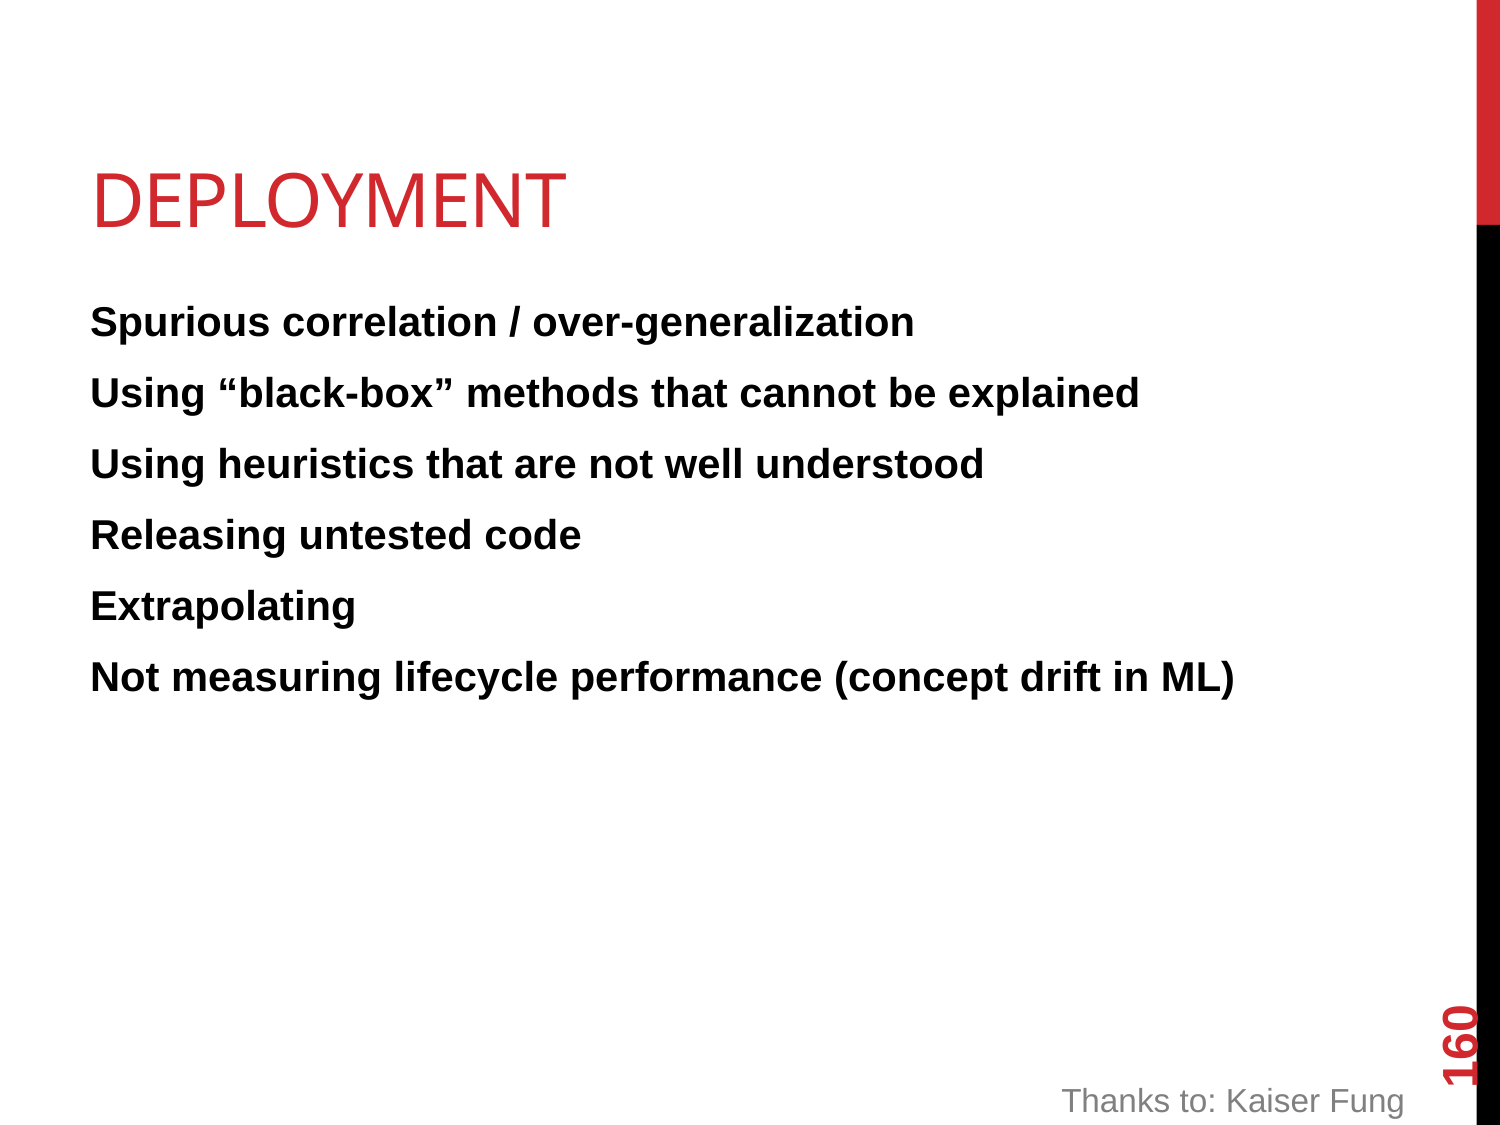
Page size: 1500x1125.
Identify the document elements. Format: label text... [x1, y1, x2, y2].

list Spurious correlation / over-generalization Using “black-box” methods that cannot be explained Using heuristics that are not well understood Releasing untested code Extrapolating Not measuring lifecycle performance (concept drift in ML) [75, 287, 1325, 1005]
slide_number 160 [1427, 887, 1488, 1104]
title Deployment [75, 25, 1025, 250]
text_box Thanks to: Kaiser Fung [378, 1071, 1421, 1125]
